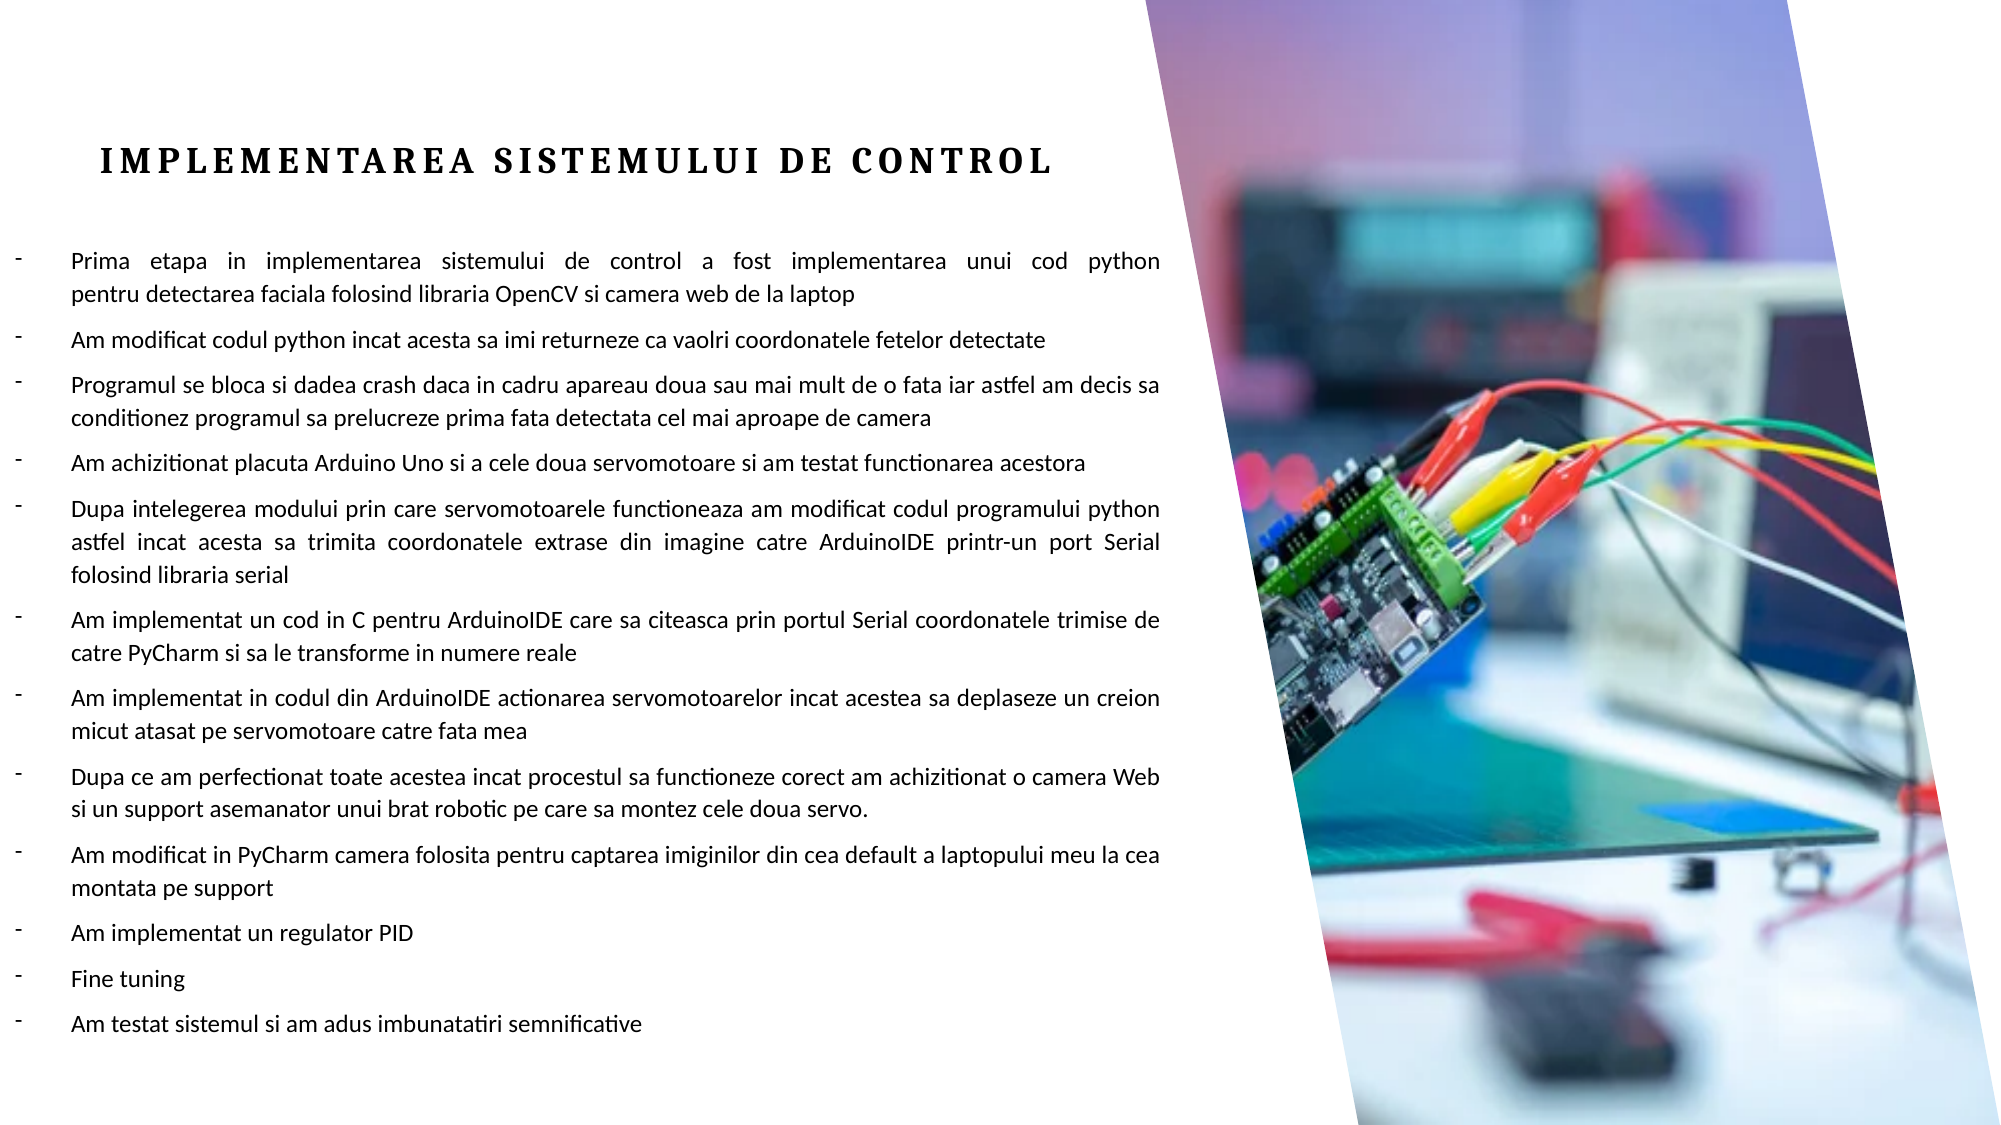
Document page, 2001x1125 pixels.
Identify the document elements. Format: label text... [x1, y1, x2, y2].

text_box Prima etapa in implementarea sistemului de control a fost implementarea unui cod python pentru detectarea faciala folosind libraria OpenCV si camera web de la laptop Am modificat codul python incat acesta sa imi returneze ca vaolri coordonatele fetelor detectate Programul se bloca si dadea crash daca in cadru apareau doua sau mai mult de o fata iar astfel am decis sa conditionez programul sa prelucreze prima fata detectata cel mai aproape de camera Am achizitionat placuta Arduino Uno si a cele doua servomotoare si am testat functionarea acestora Dupa intelegerea modului prin care servomotoarele functioneaza am modificat codul programului python astfel incat acesta sa trimita coordonatele extrase din imagine catre ArduinoIDE printr-un port Serial folosind libraria serial Am implementat un cod in C pentru ArduinoIDE care sa citeasca prin portul Serial coordonatele trimise de catre PyCharm si sa le transforme in numere reale Am implementat in codul din ArduinoIDE actionarea servomotoarelor incat acestea sa deplaseze un creion micut atasat pe servomotoare catre fata mea Dupa ce am perfectionat toate acestea incat procestul sa functioneze corect am achizitionat o camera Web si un support asemanator unui brat robotic pe care sa montez cele doua servo. Am modificat in PyCharm camera folosita pentru captarea imiginilor din cea default a laptopului meu la cea montata pe support Am implementat un regulator PID Fine tuning Am testat sistemul si am adus imbunatatiri semnificative [0, 234, 1144, 1045]
picture [1144, 0, 2000, 1125]
title Implementarea sistemului de control [0, 47, 1144, 234]
